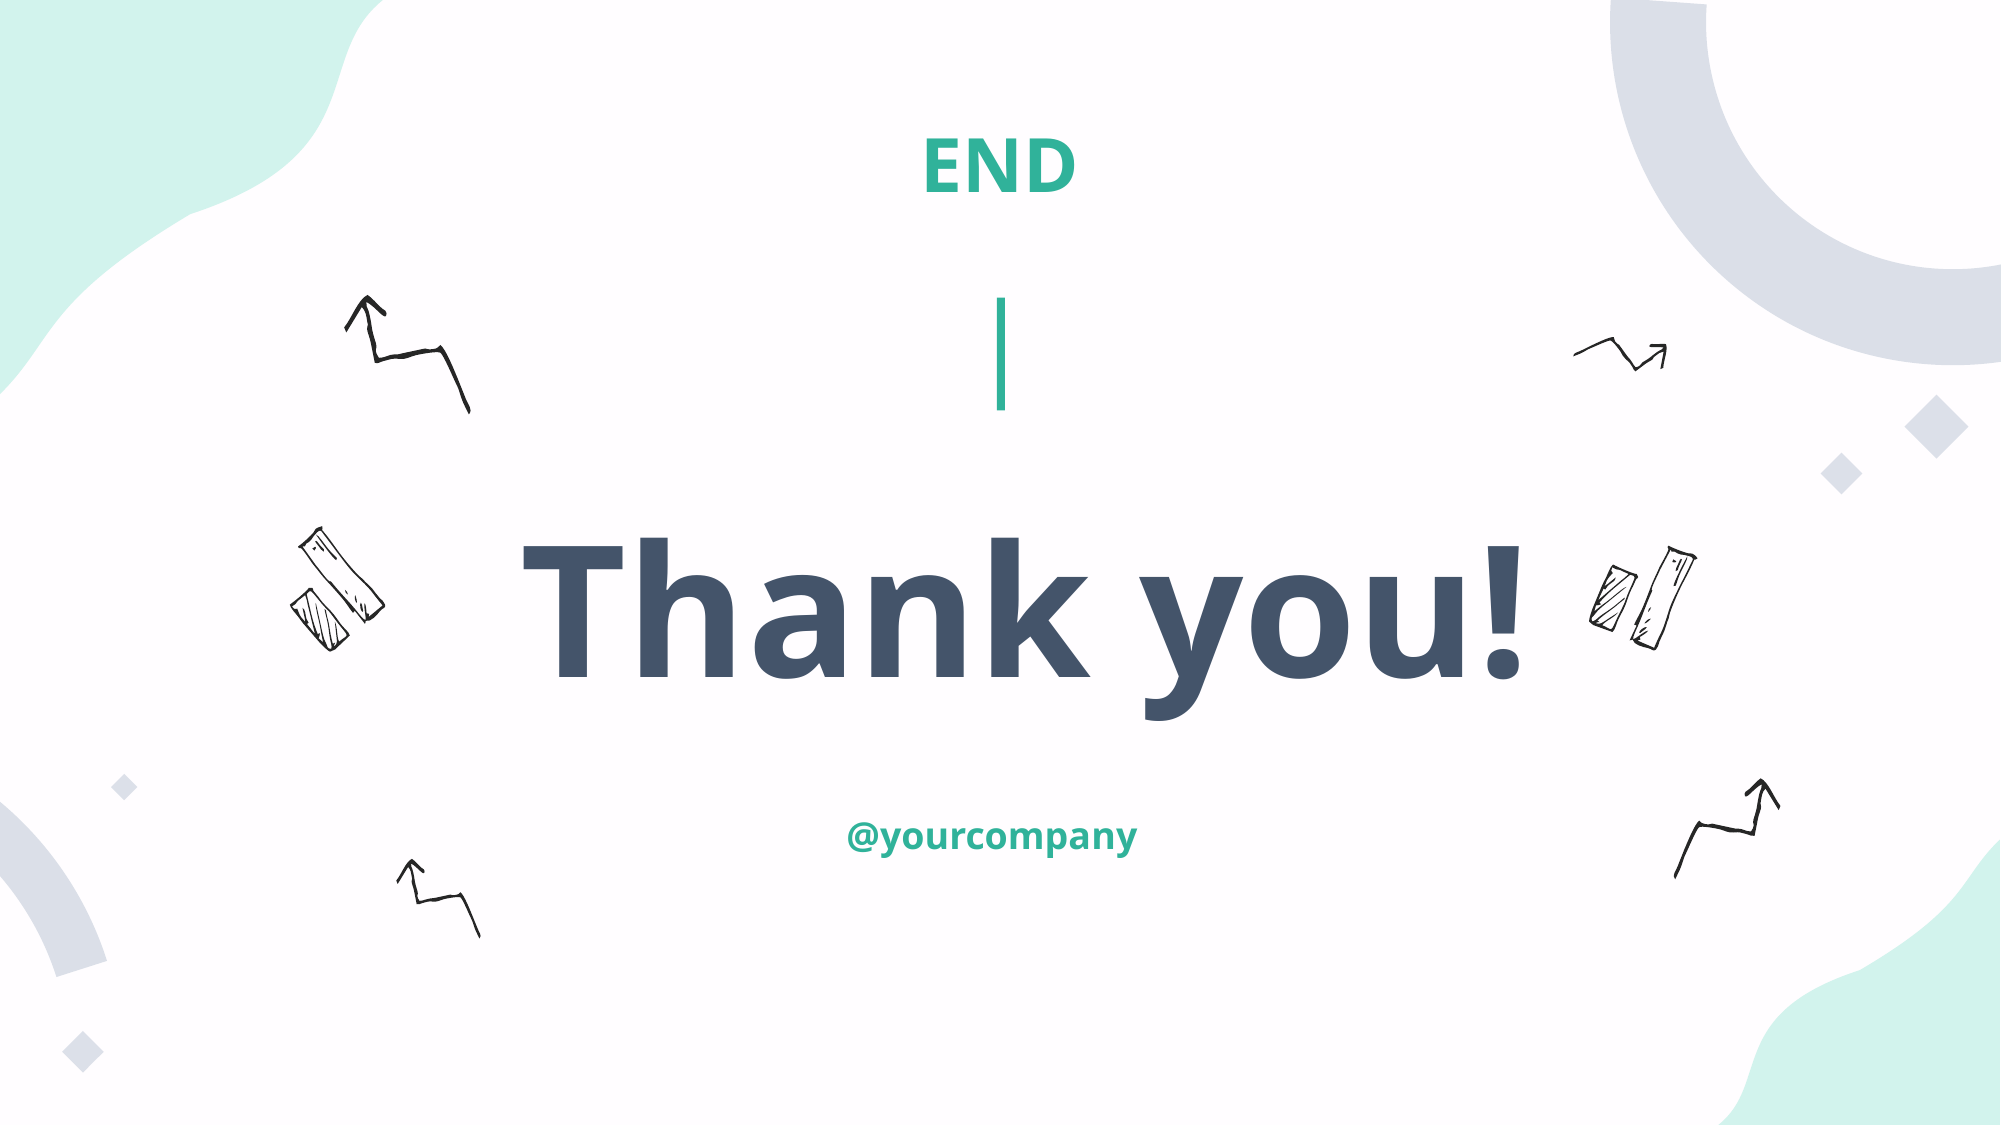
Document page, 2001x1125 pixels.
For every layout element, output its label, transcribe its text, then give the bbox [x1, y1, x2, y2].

text_box [344, 294, 471, 415]
text_box [1673, 778, 1781, 880]
text_box [396, 858, 481, 939]
text_box [996, 297, 1006, 411]
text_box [286, 537, 365, 643]
text_box @yourcompany [792, 714, 1202, 933]
text_box Thank you! [413, 376, 1638, 722]
title END [137, 59, 1863, 278]
text_box [0, 0, 385, 396]
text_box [1603, 537, 1682, 643]
text_box [1716, 837, 2000, 1125]
text_box [1573, 337, 1667, 372]
